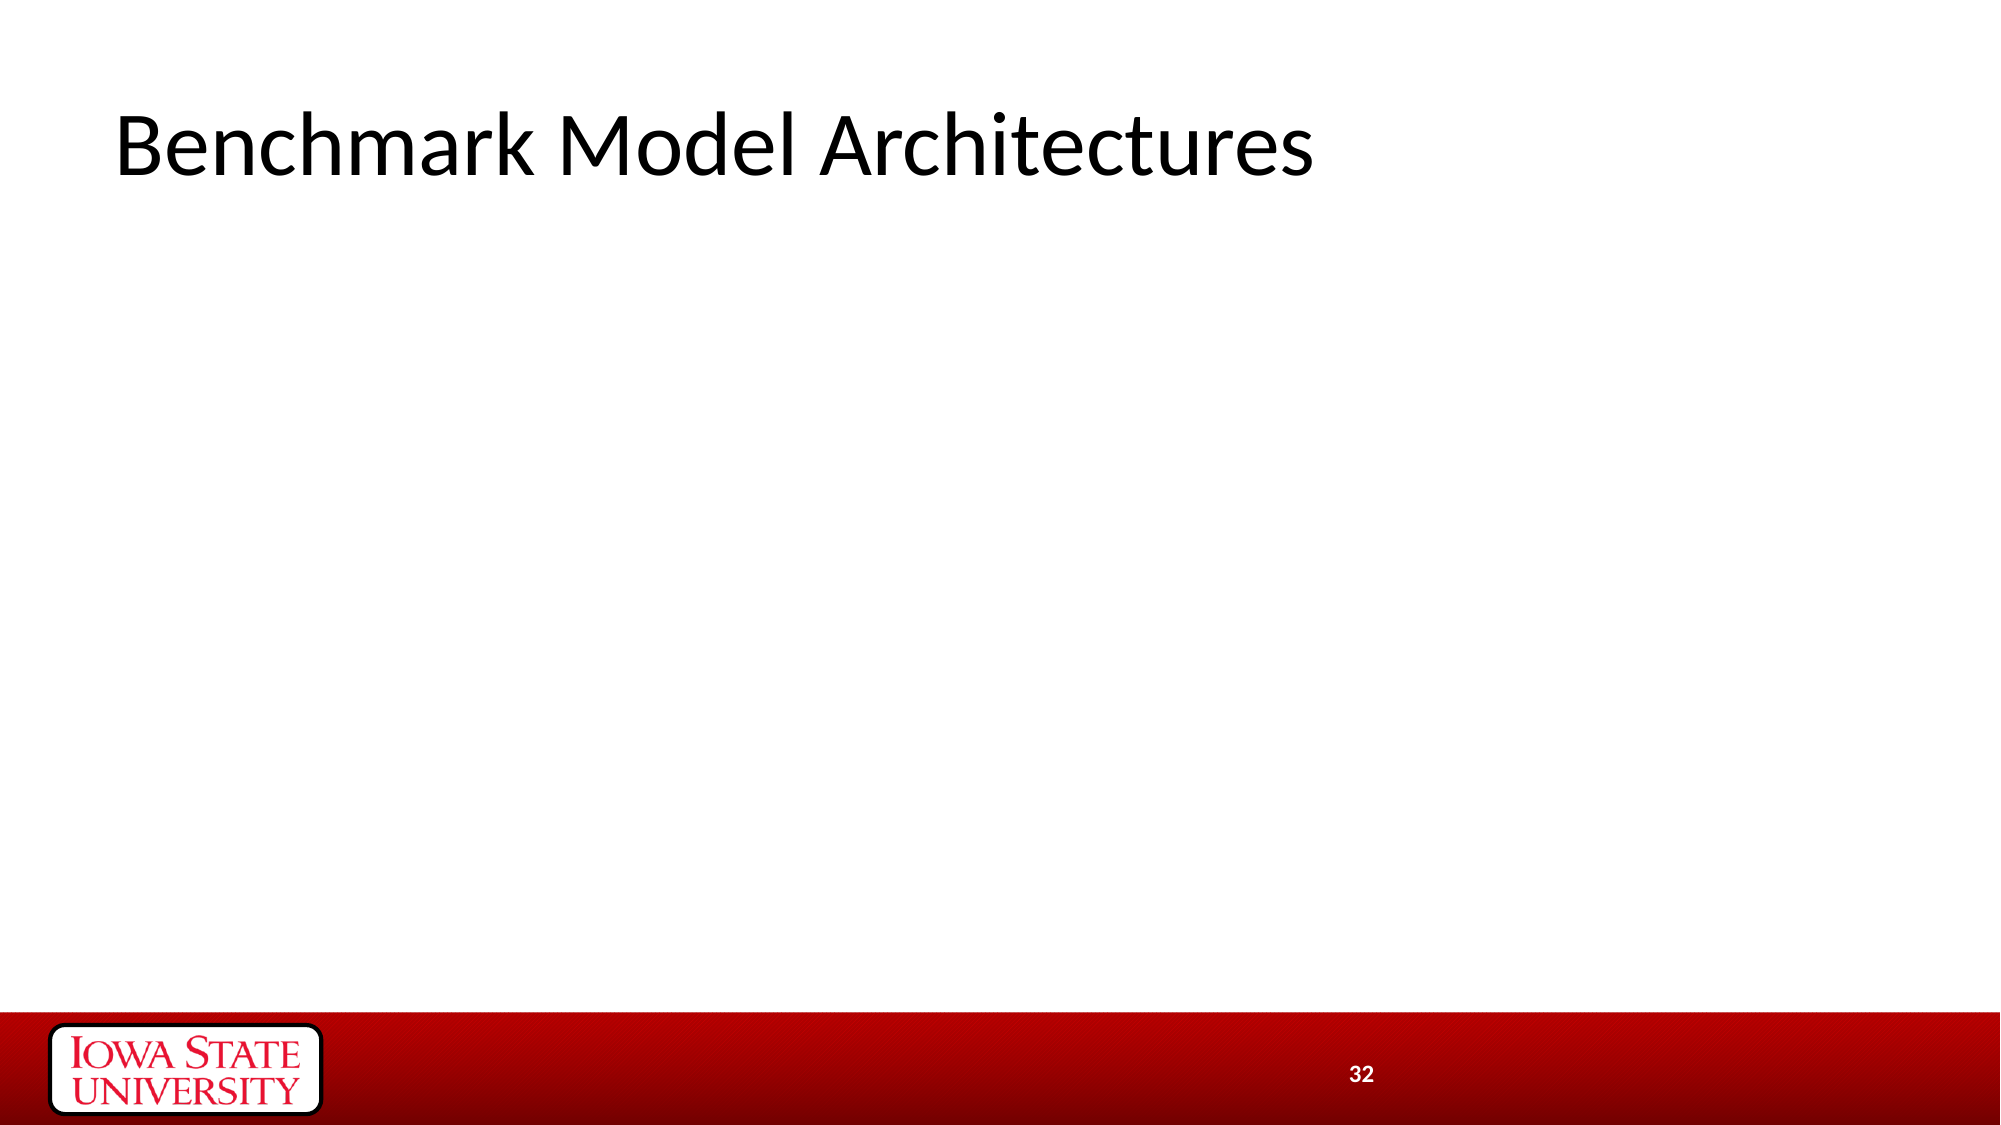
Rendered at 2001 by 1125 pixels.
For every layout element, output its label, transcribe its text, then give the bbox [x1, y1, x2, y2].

slide_number 32 [1128, 1042, 1595, 1103]
picture [71, 1035, 300, 1105]
title Benchmark Model Architectures [99, 45, 1900, 233]
